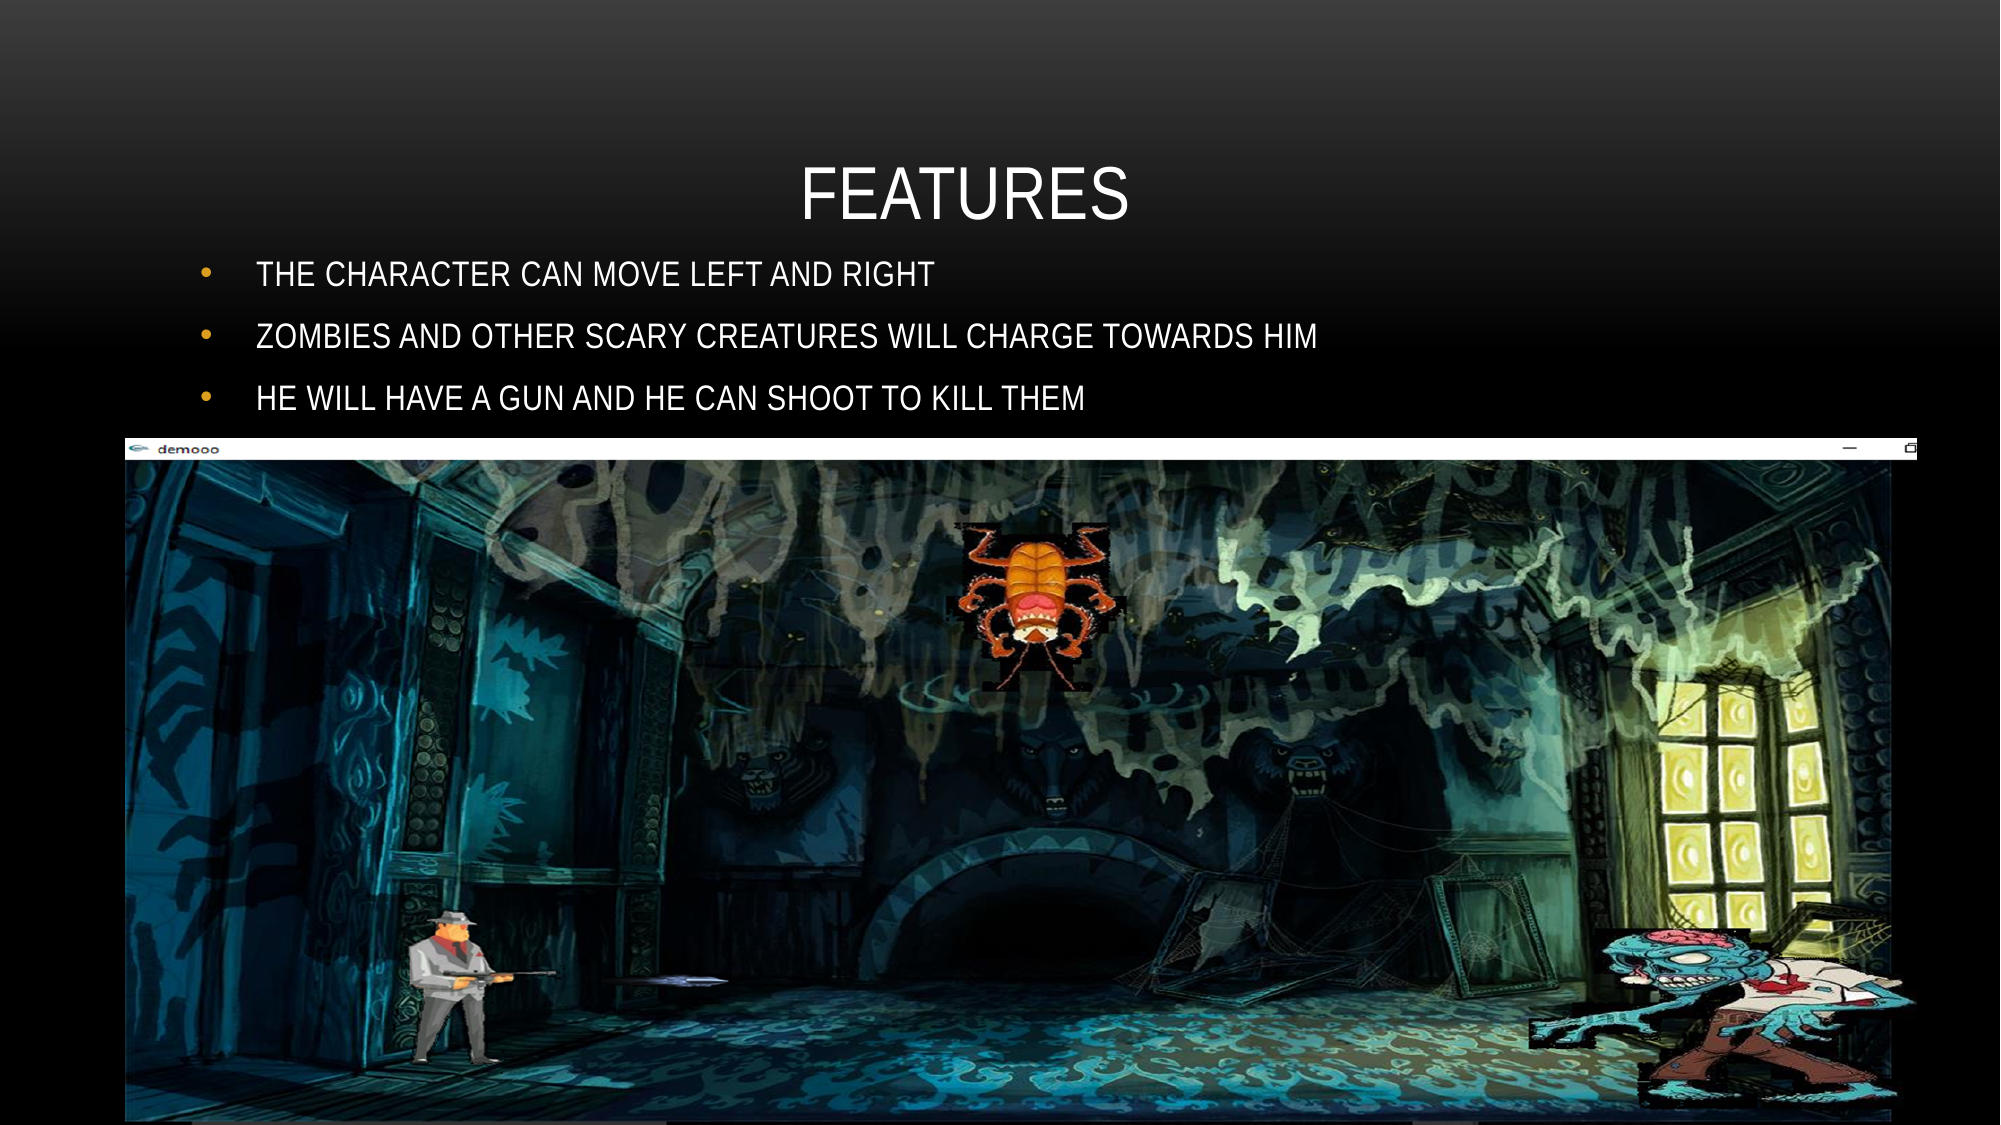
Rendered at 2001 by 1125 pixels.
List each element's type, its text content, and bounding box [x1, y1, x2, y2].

picture [0, 0, 2000, 1125]
list THE CHARACTER CAN MOVE LEFT AND RIGHT ZOMBIES AND OTHER SCARY CREATURES WILL CHARGE TOWARDS HIM HE WILL HAVE A GUN AND HE CAN SHOOT TO KILL THEM [185, 243, 1810, 438]
title Features [167, 0, 1793, 243]
